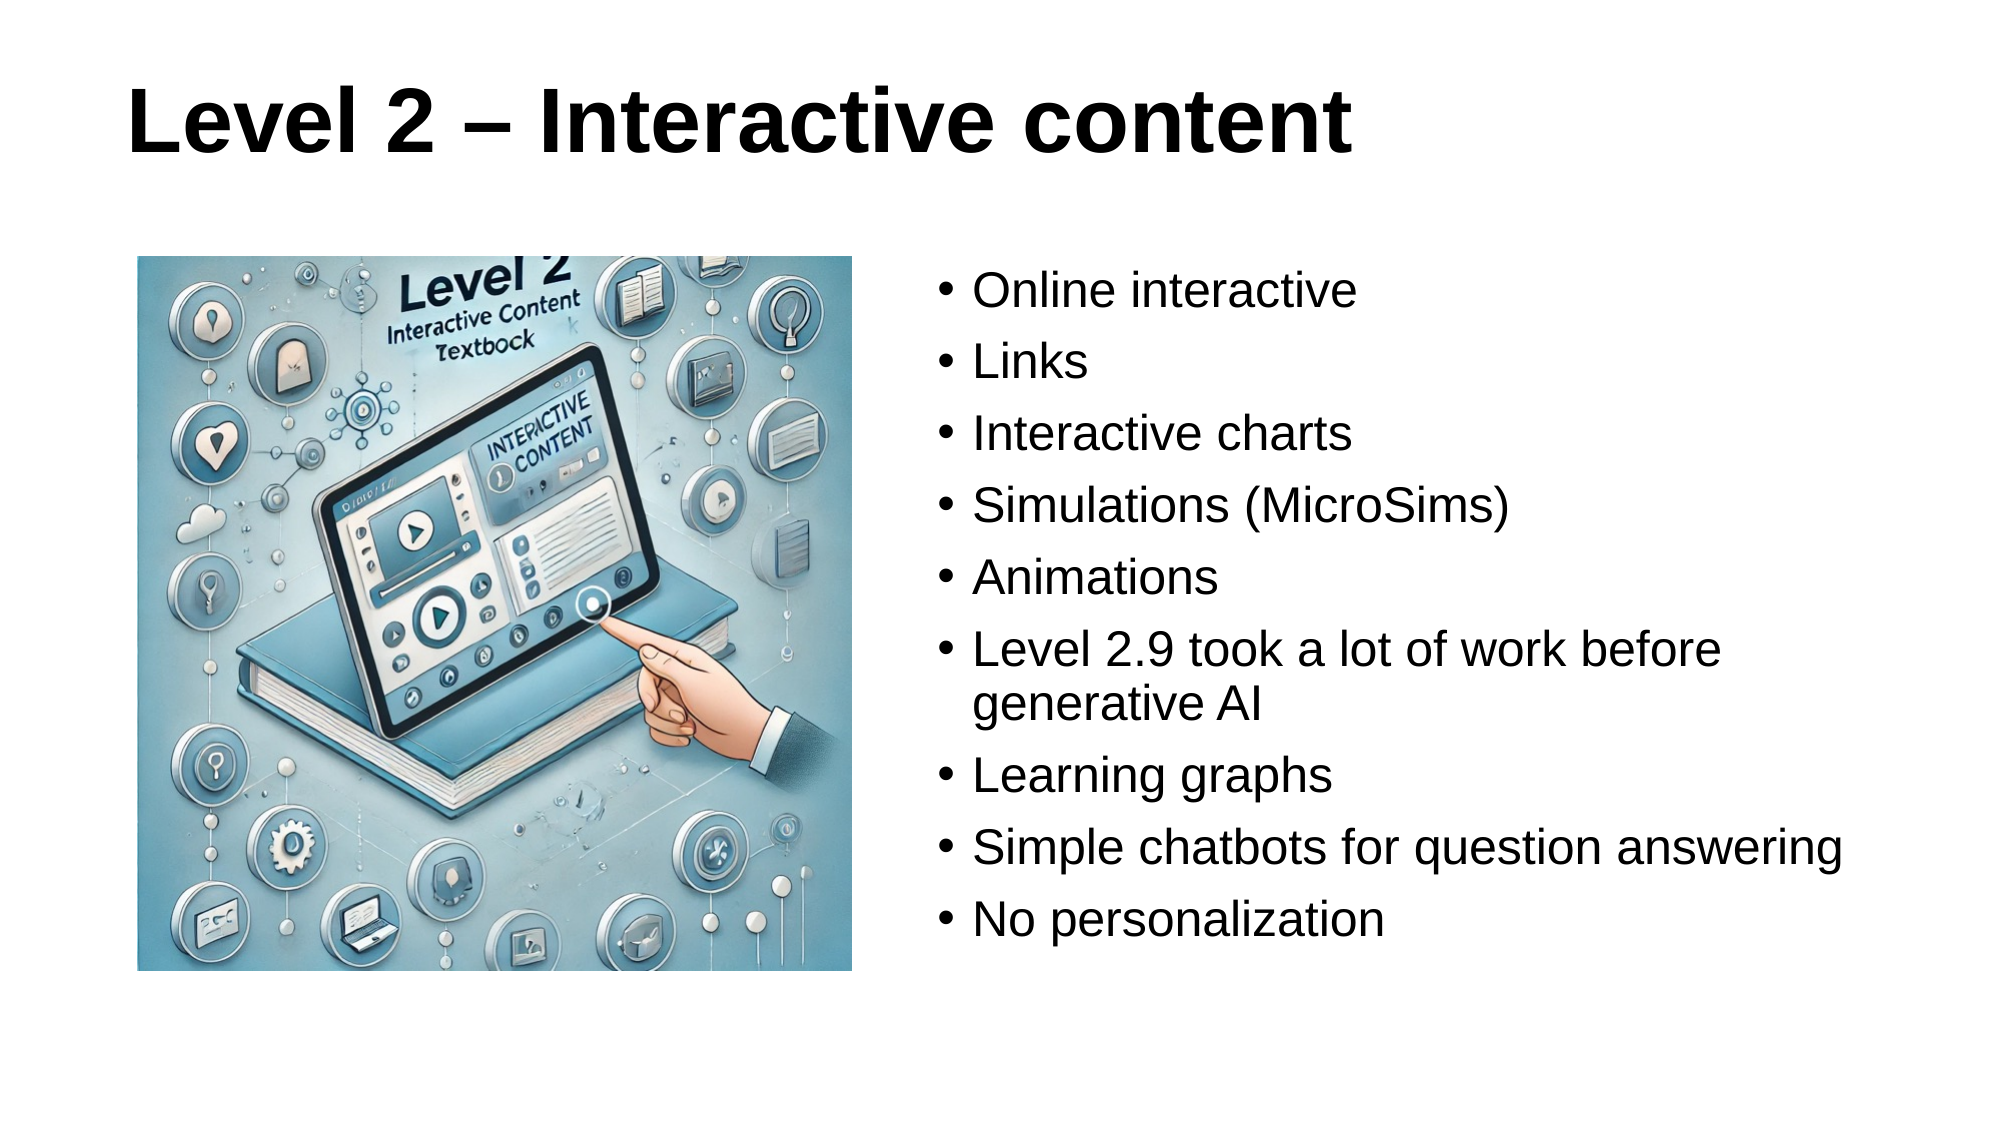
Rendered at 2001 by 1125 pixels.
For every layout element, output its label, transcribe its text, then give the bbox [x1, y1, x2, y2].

title Level 2 – Interactive content [111, 38, 1837, 206]
picture [136, 255, 852, 971]
list Online interactive Links Interactive charts Simulations (MicroSims) Animations Level 2.9 took a lot of work before generative AI Learning graphs Simple chatbots for question answering No personalization [922, 256, 1863, 971]
